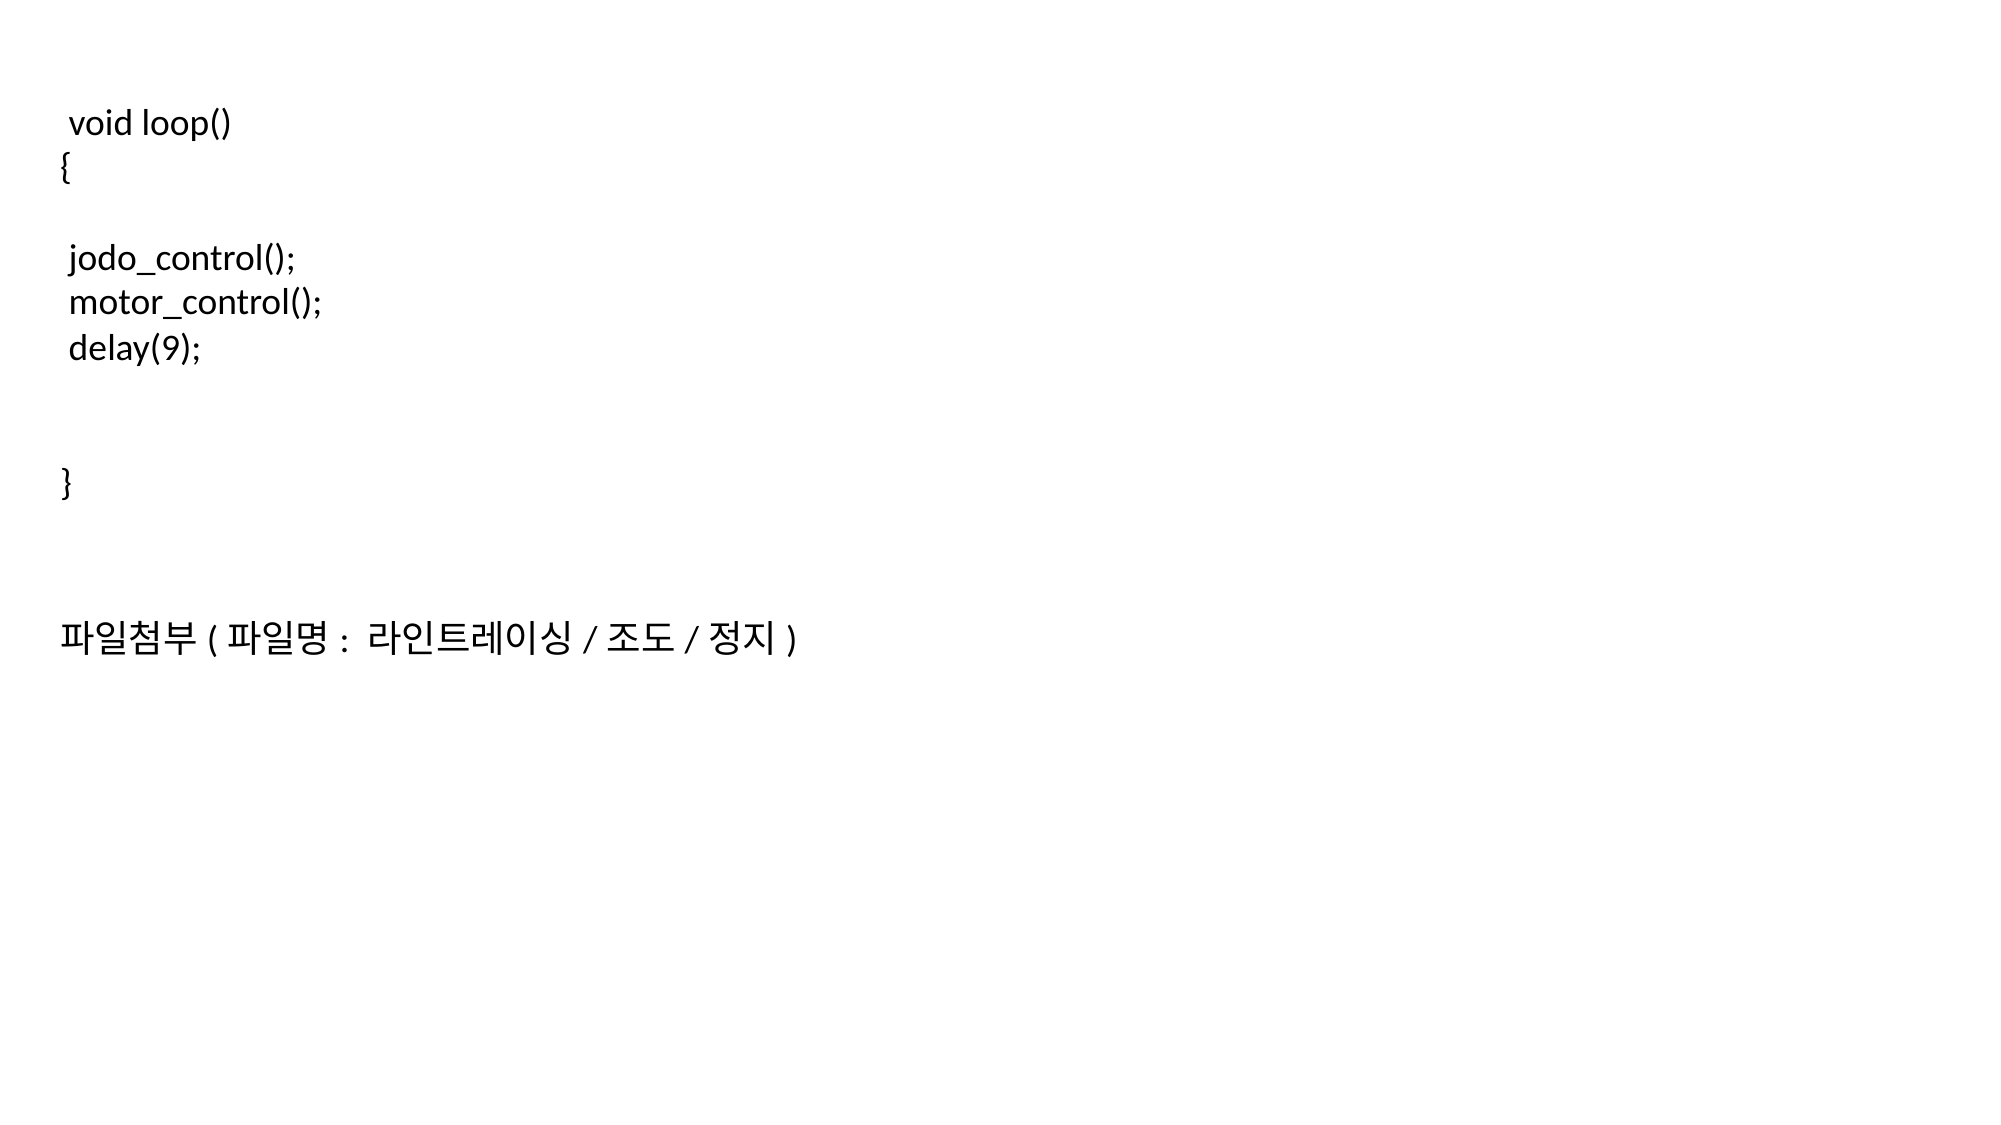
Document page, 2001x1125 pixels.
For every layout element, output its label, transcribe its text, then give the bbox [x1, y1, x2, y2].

text_box 파일첨부(파일명: 라인트레이싱/조도/정지) [44, 607, 880, 668]
text_box void loop() { jodo_control(); motor_control(); delay(9); } [45, 90, 667, 510]
